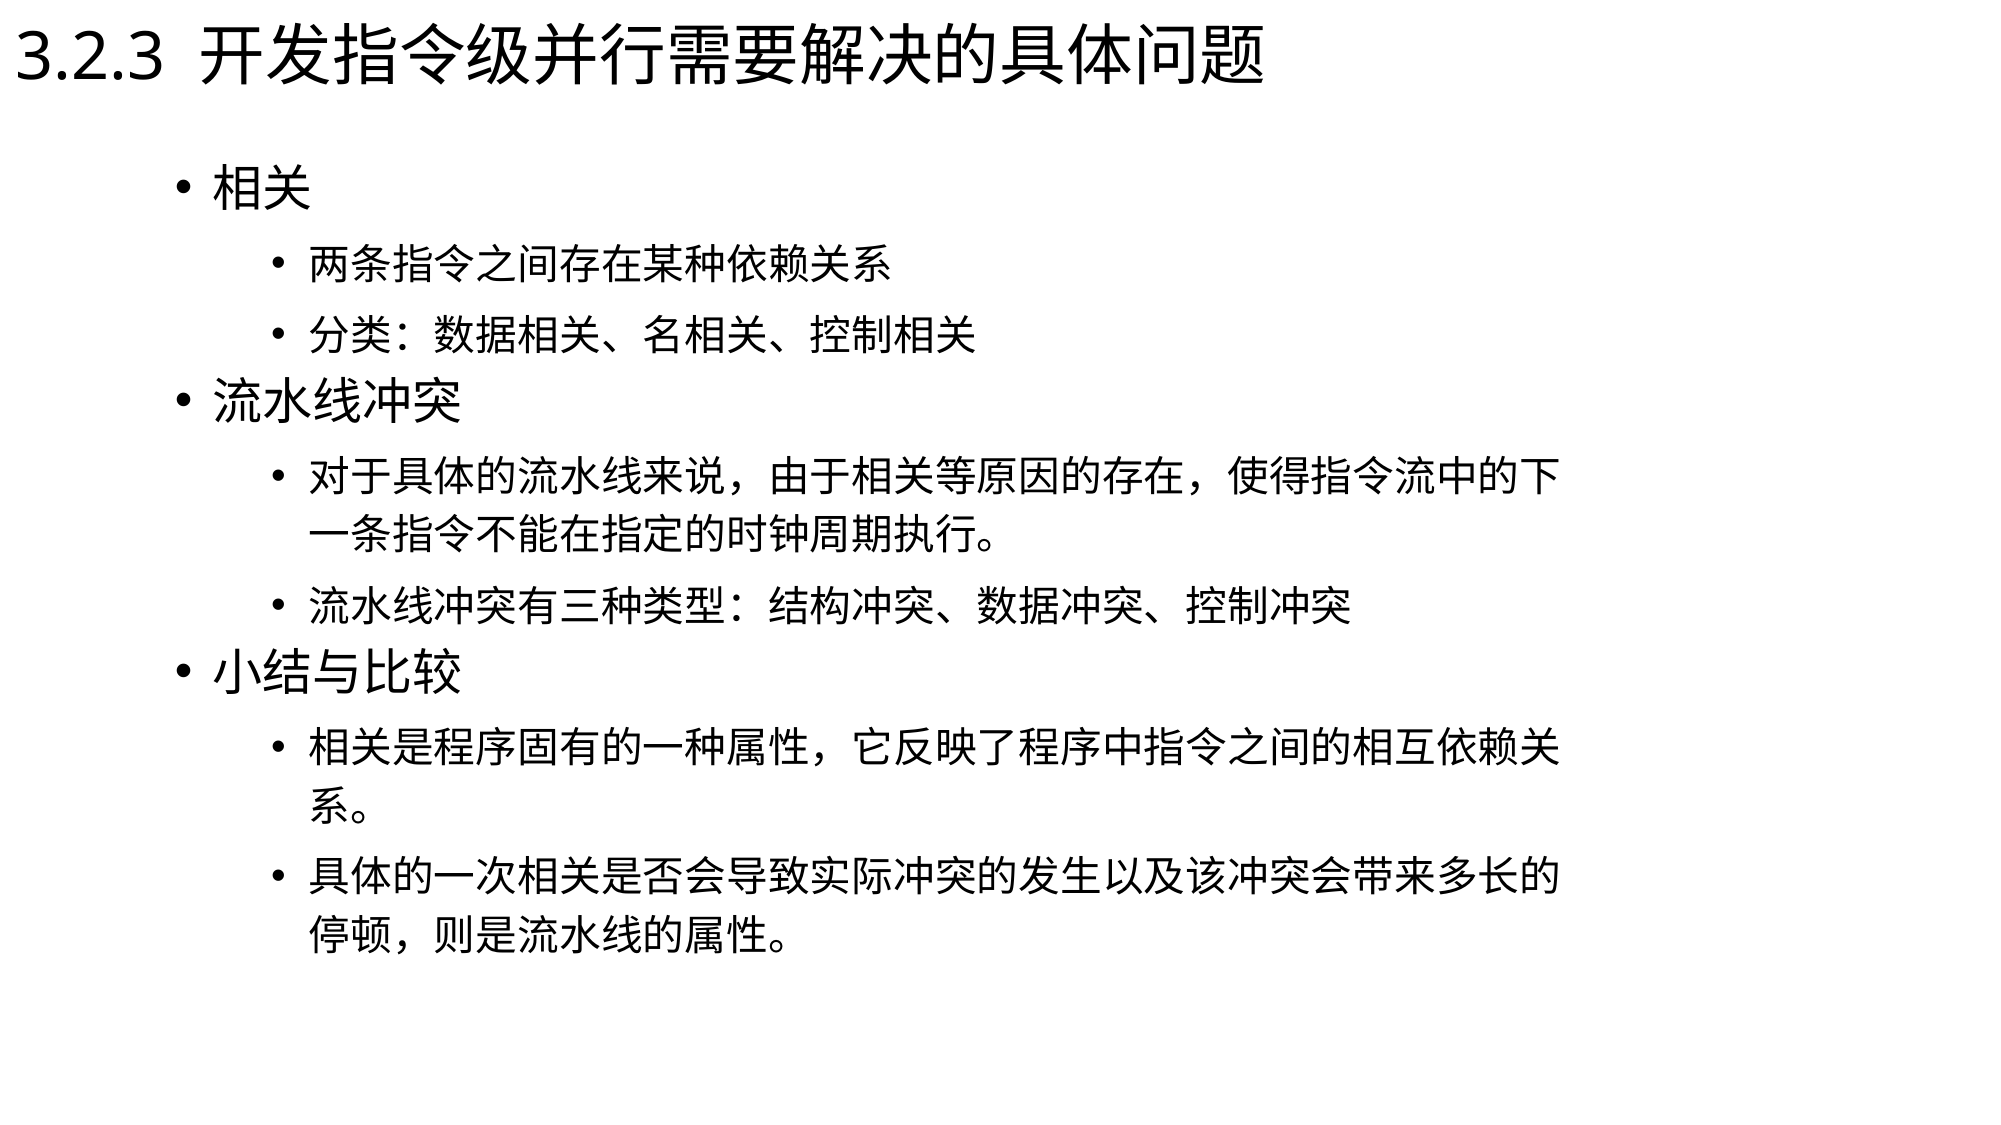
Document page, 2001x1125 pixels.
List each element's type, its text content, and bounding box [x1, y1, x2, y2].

list 相关 两条指令之间存在某种依赖关系 分类：数据相关、名相关、控制相关 流水线冲突 对于具体的流水线来说，由于相关等原因的存在，使得指令流中的下一条指令不能在指定的时钟周期执行。 流水线冲突有三种类型：结构冲突、数据冲突、控制冲突 小结与比较 相关是程序固有的一种属性，它反映了程序中指令之间的相互依赖关系。 具体的一次相关是否会导致实际冲突的发生以及该冲突会带来多长的停顿，则是流水线的属性。 [160, 150, 1589, 1008]
text_box 3.2.3 开发指令级并行需要解决的具体问题 [0, 0, 1383, 115]
